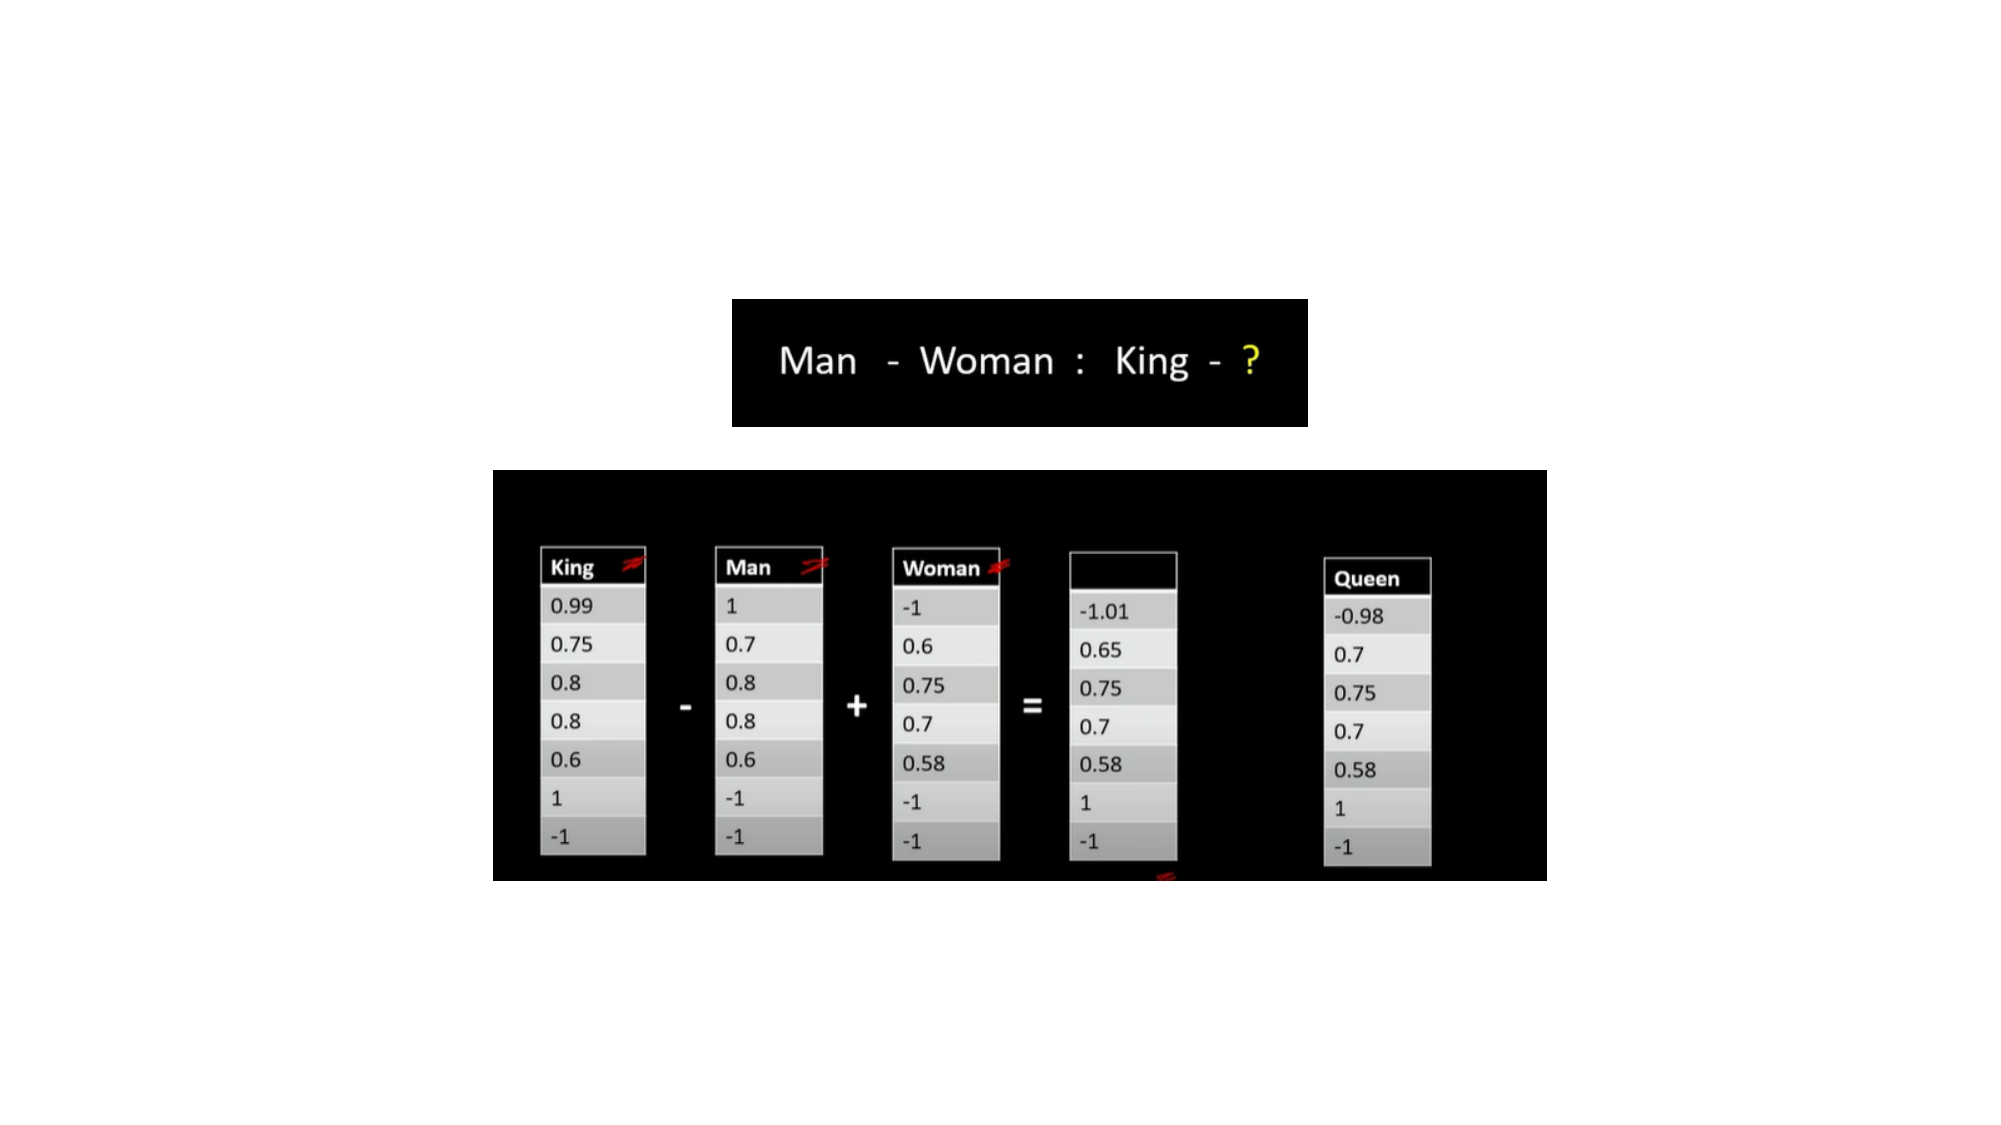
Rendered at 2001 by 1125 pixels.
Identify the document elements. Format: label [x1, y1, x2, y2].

picture [492, 470, 1548, 882]
picture [731, 298, 1308, 428]
